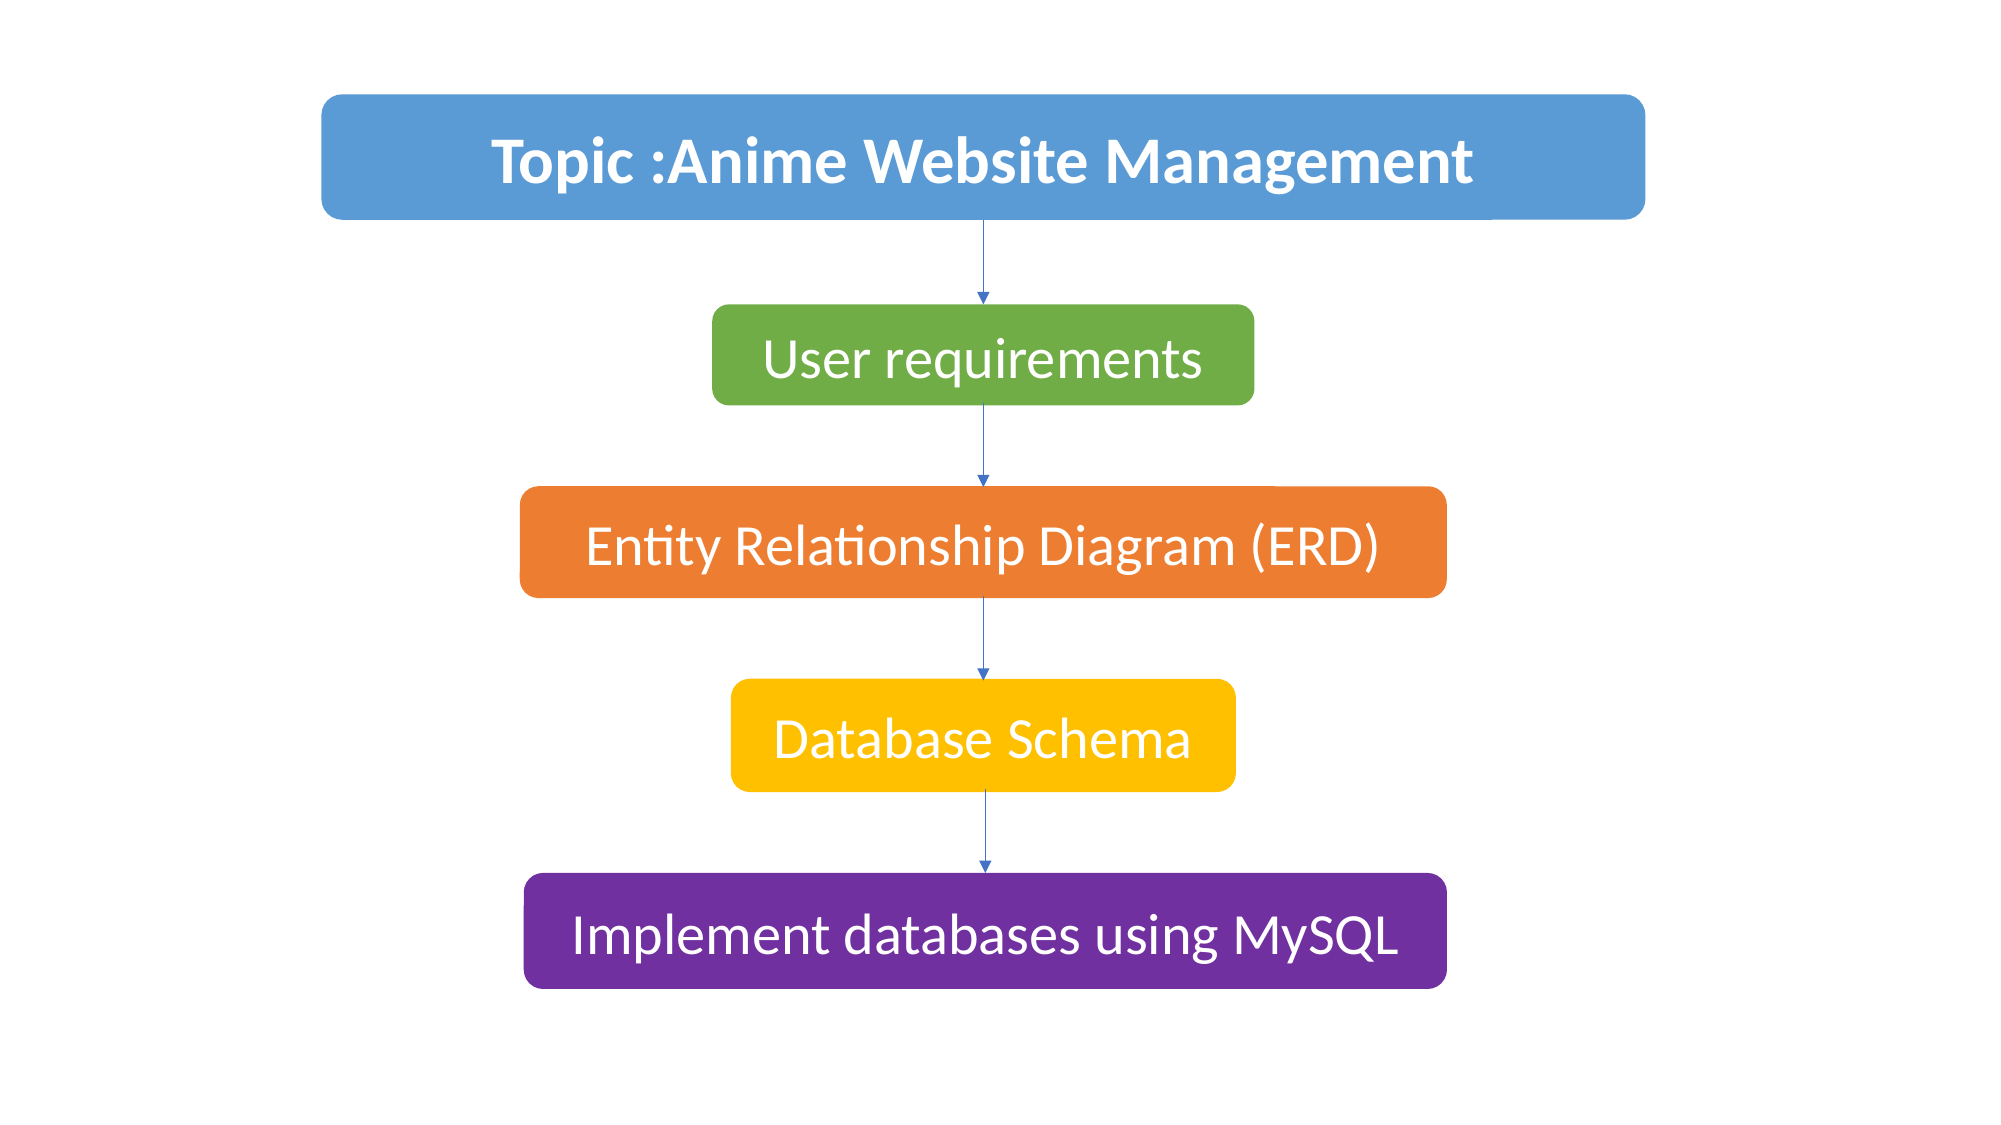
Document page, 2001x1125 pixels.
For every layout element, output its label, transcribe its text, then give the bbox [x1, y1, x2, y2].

text_box Database Schema [730, 678, 1236, 793]
text_box Entity Relationship Diagram (ERD) [519, 486, 1447, 599]
text_box Implement databases using MySQL [523, 872, 1447, 989]
text_box Topic :Anime Website Management [321, 94, 1646, 220]
text_box User requirements [712, 304, 1255, 406]
